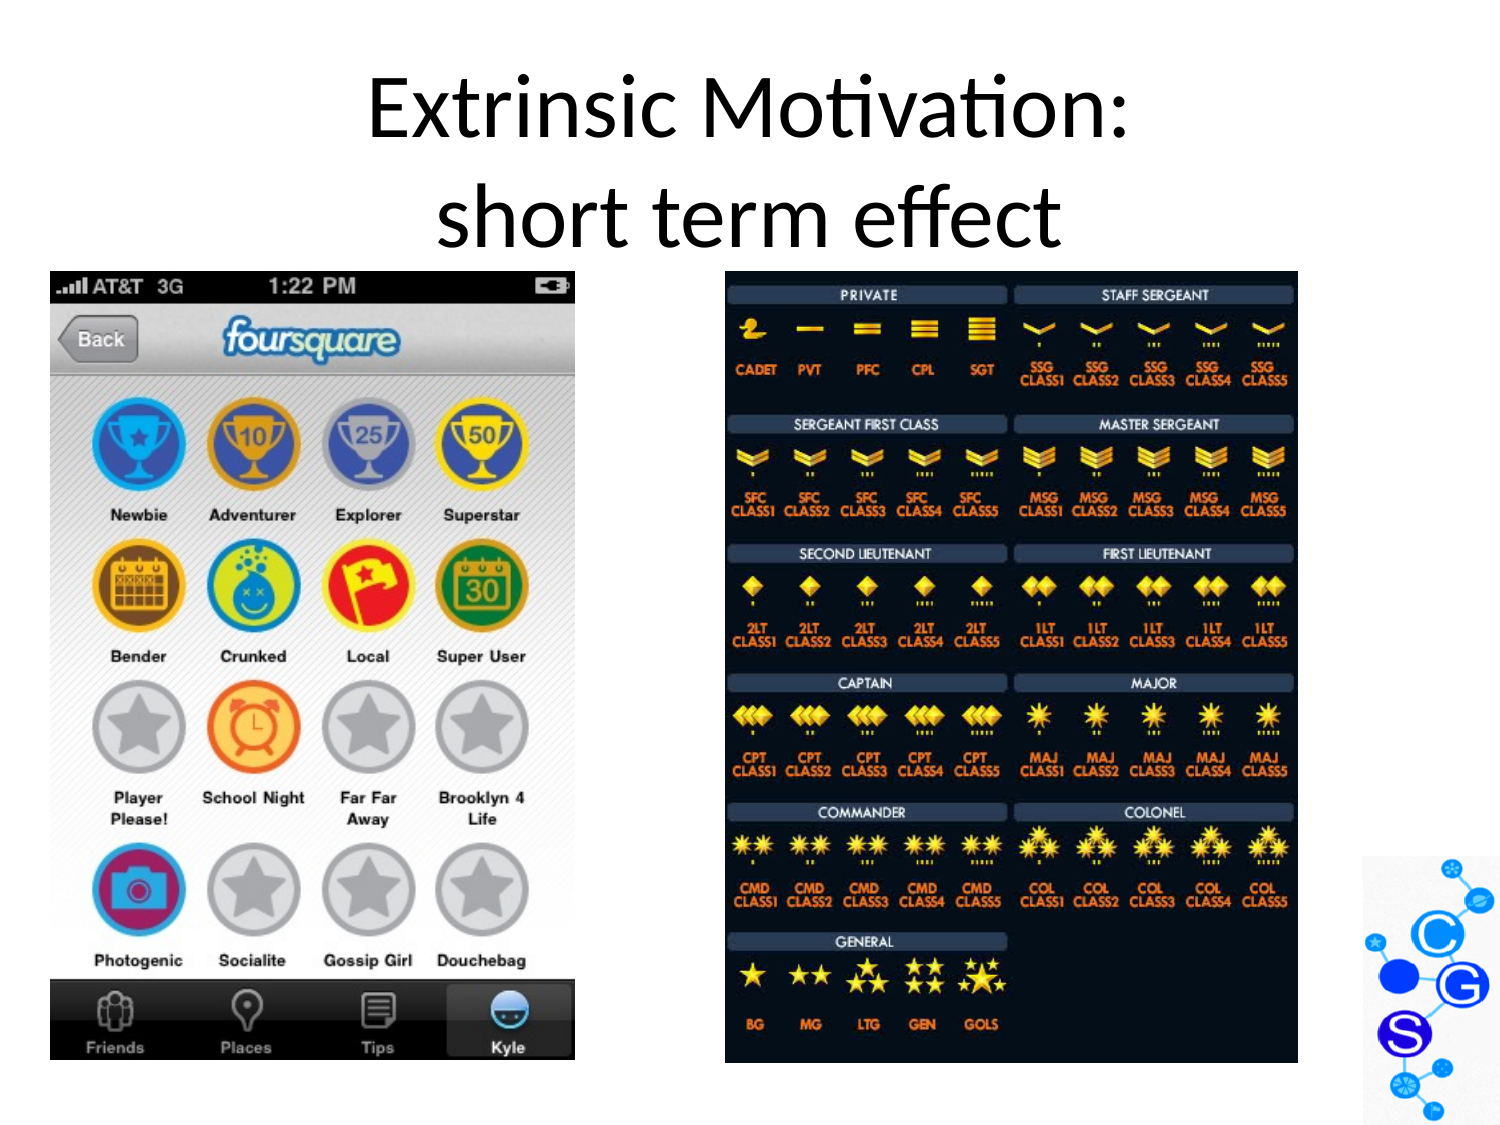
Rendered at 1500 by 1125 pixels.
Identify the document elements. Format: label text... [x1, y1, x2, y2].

picture [724, 271, 1298, 1063]
picture [49, 271, 576, 1060]
picture [1362, 856, 1500, 1125]
title Extrinsic Motivation: short term effect [74, 62, 1426, 251]
